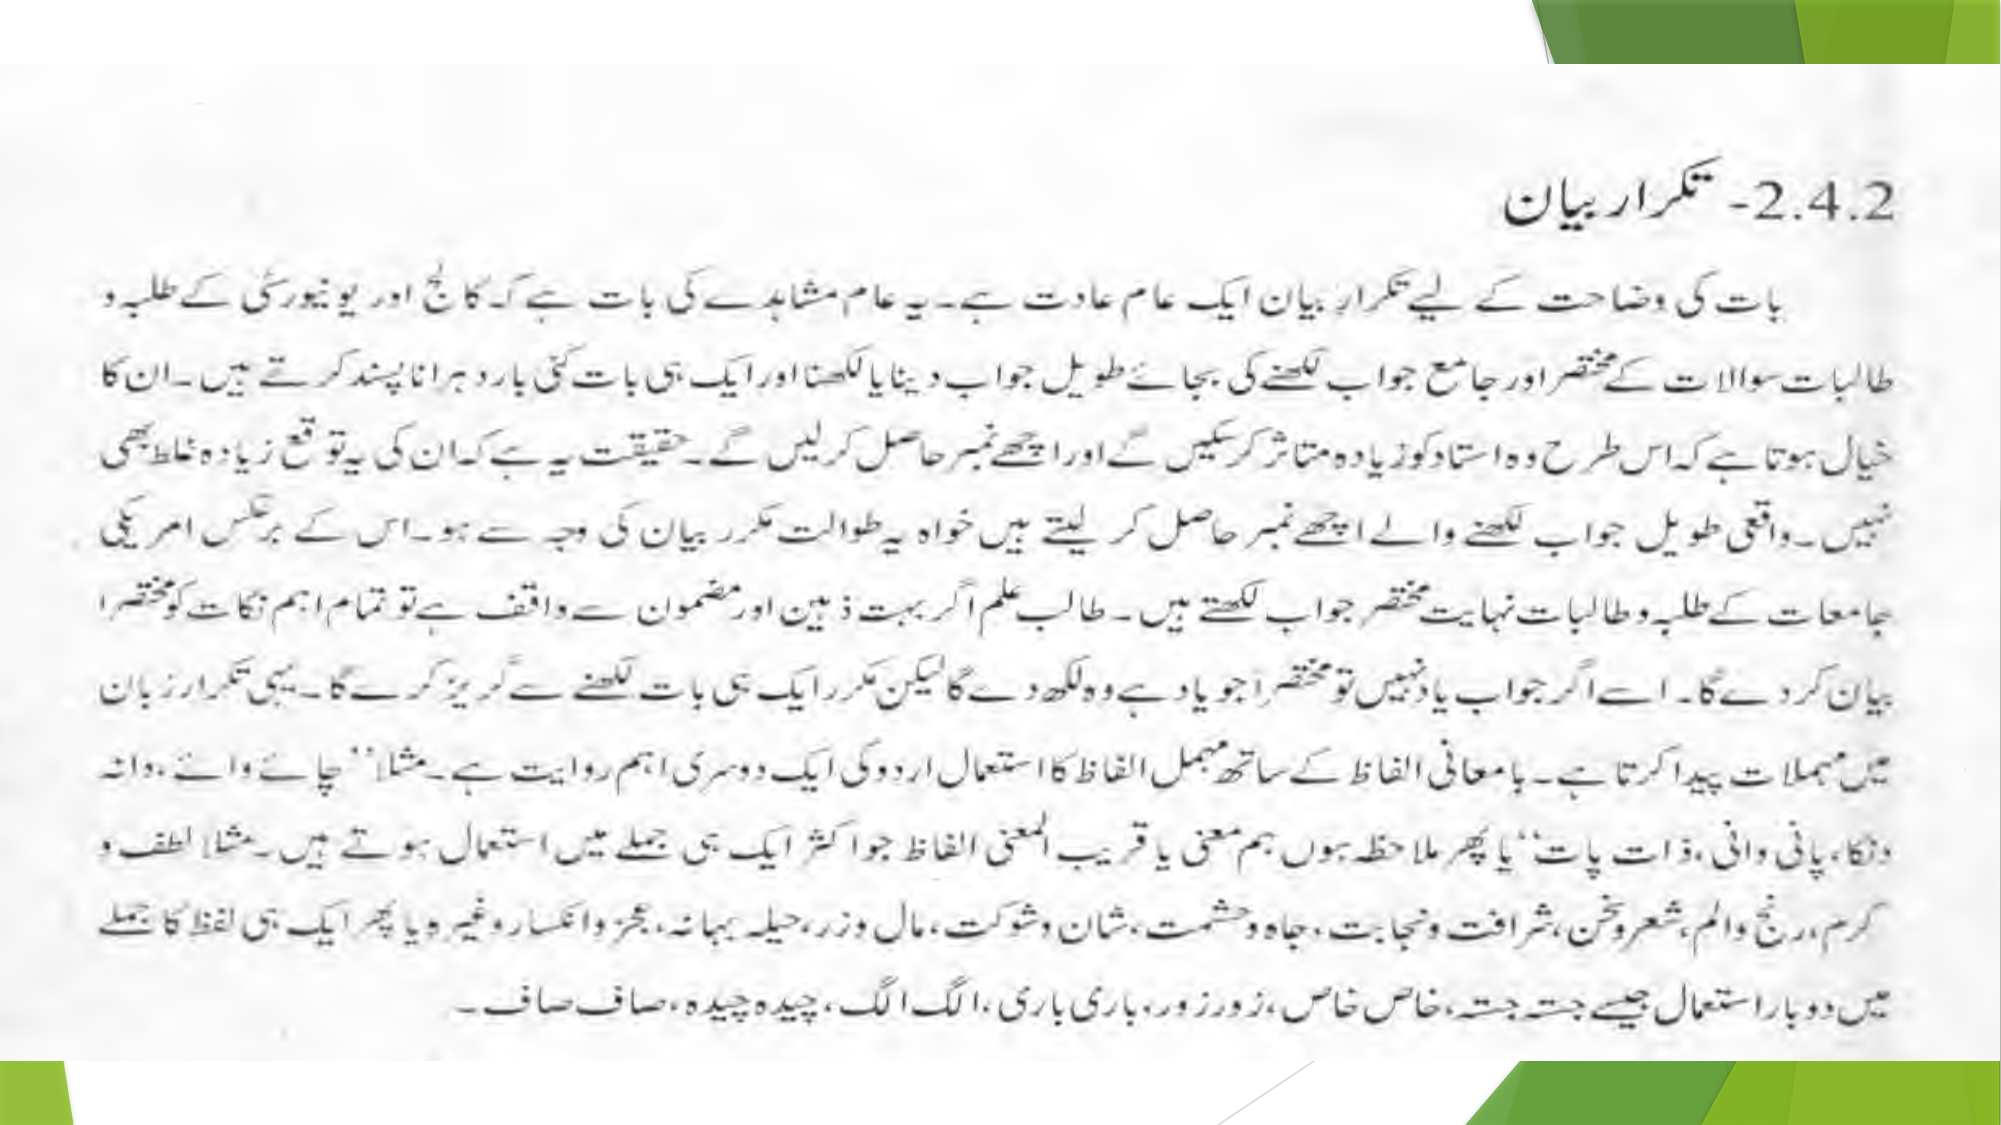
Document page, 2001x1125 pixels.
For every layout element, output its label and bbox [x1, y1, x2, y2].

picture [0, 63, 2000, 1062]
